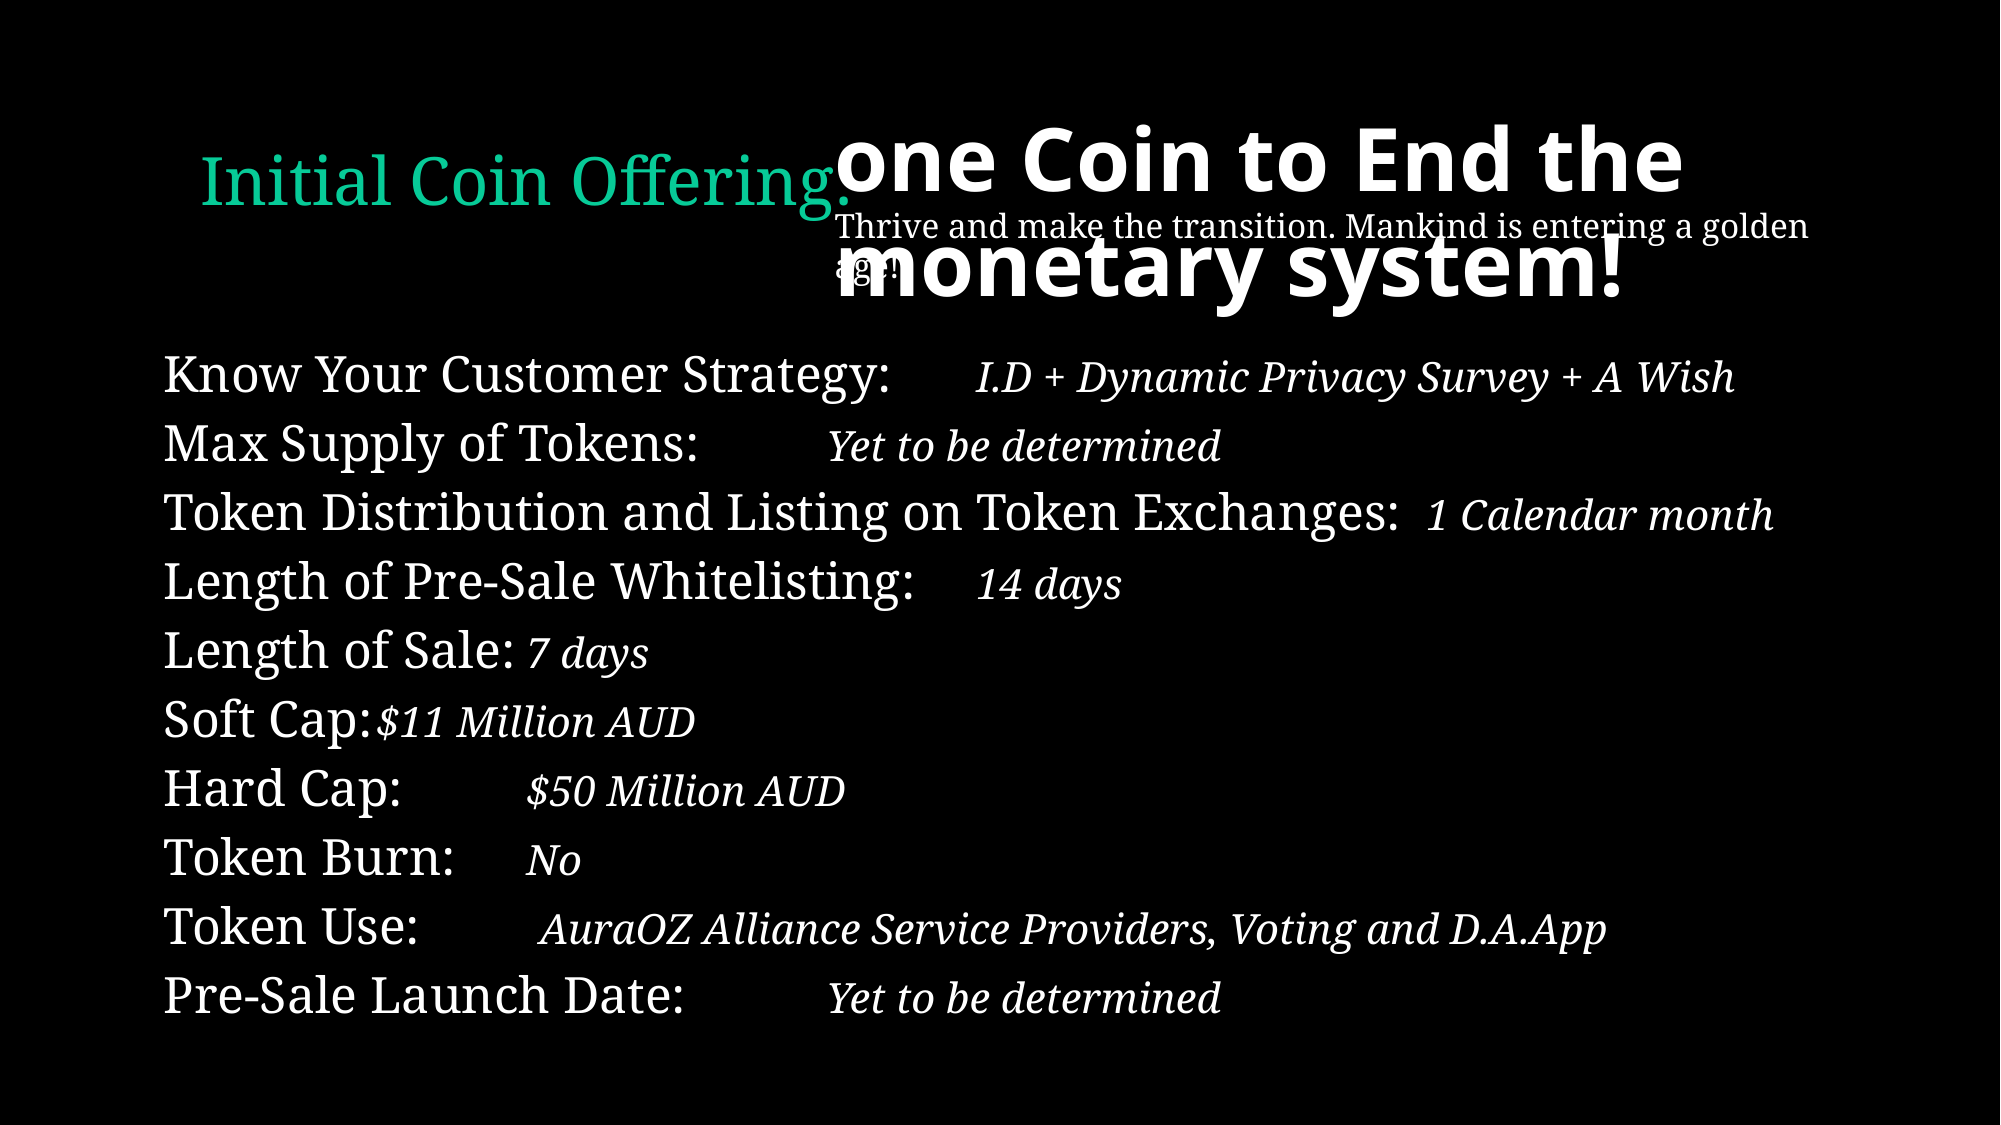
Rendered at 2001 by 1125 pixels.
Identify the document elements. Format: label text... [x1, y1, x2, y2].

text_box one Coin to End the monetary system! [819, 89, 1867, 242]
text_box Thrive and make the transition. Mankind is entering a golden age! [819, 190, 1841, 267]
title Initial Coin Offering: [185, 59, 1761, 235]
text_box Know Your Customer Strategy: I.D + Dynamic Privacy Survey + A Wish Max Supply of Tokens: Yet to be determined Token Distribution and Listing on Token Exchanges: 1 Calendar month Length of Pre-Sale Whitelisting: 14 days Length of Sale: 7 days Soft Cap: $11 Million AUD Hard Cap: $50 Million AUD Token Burn: No Token Use: AuraOZ Alliance Service Providers, Voting and D.A.App Pre-Sale Launch Date: Yet to be determined [136, 318, 1852, 1065]
